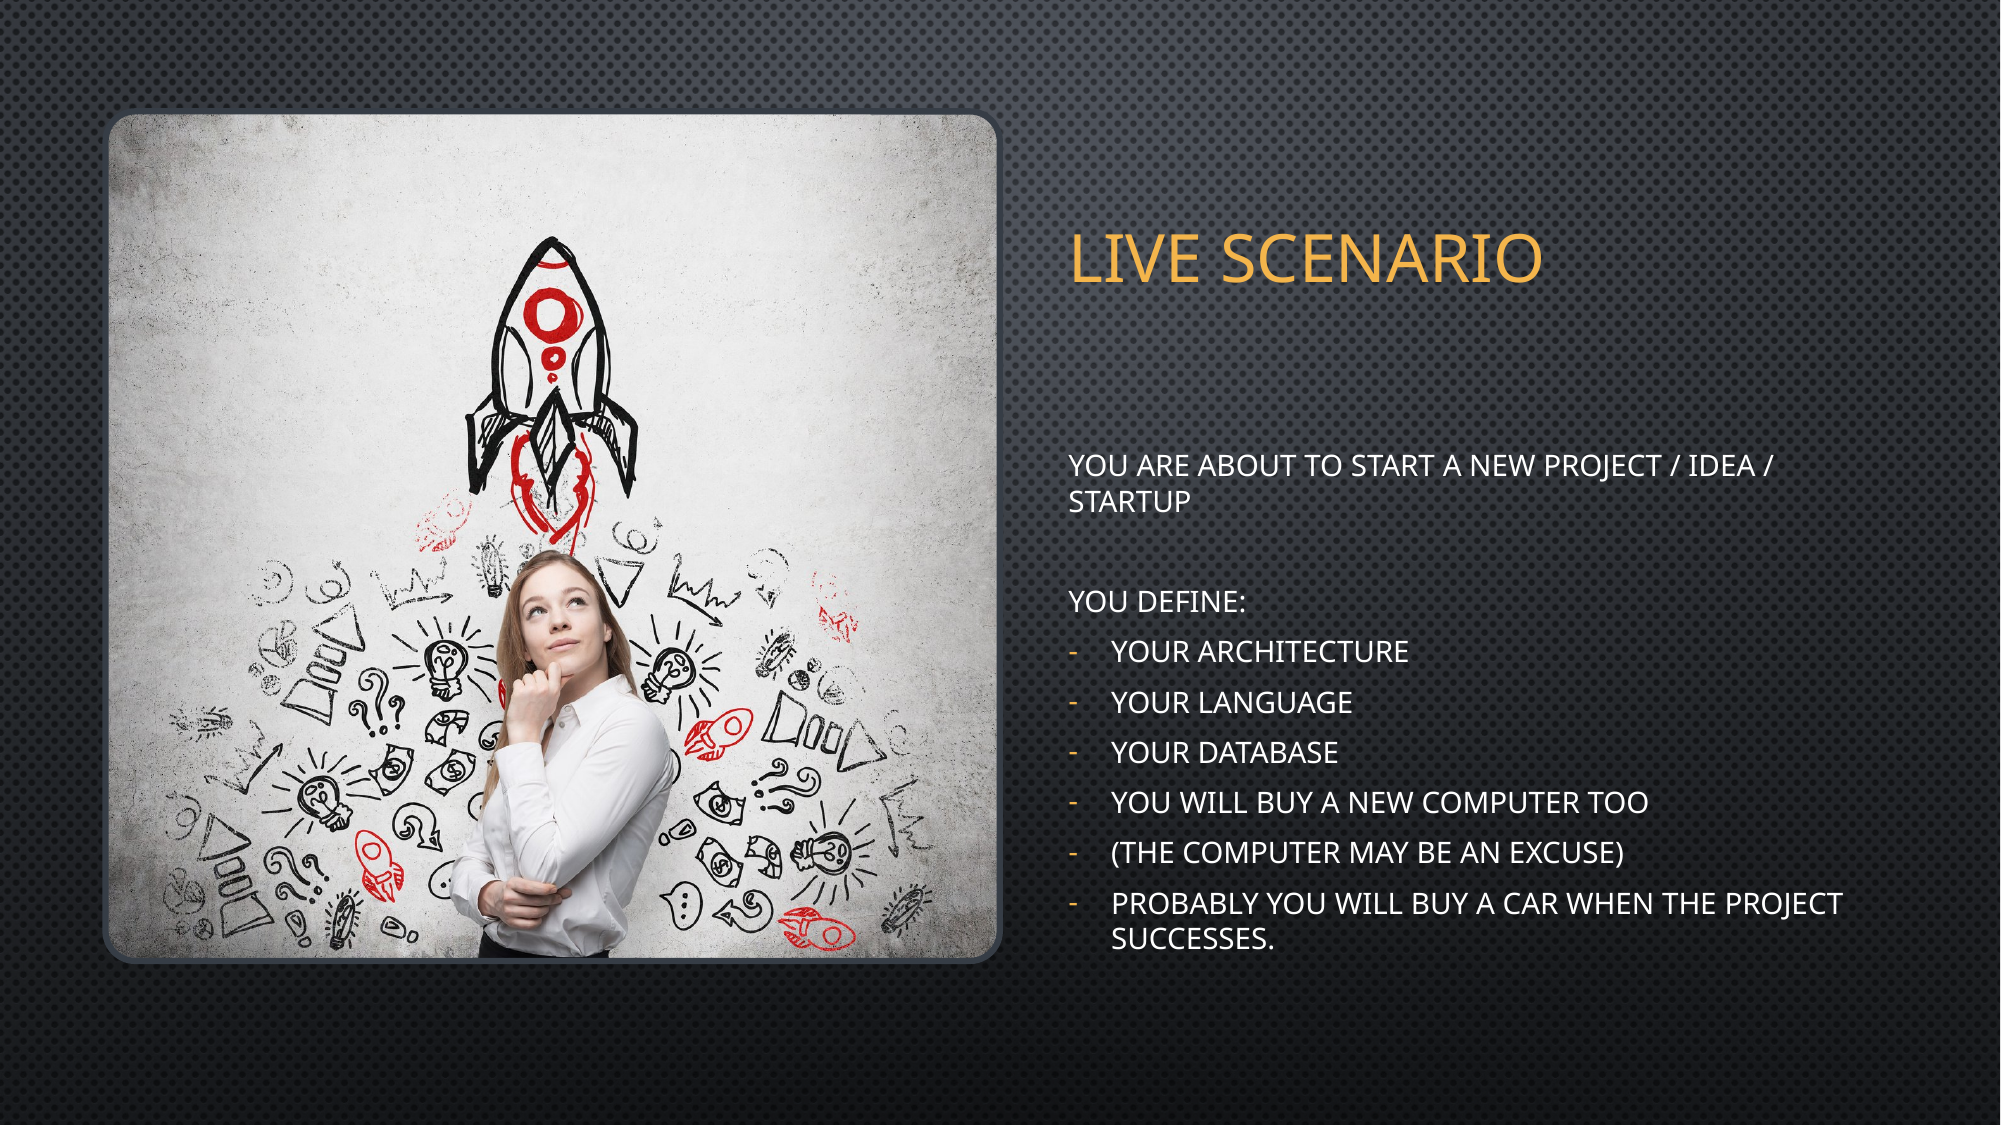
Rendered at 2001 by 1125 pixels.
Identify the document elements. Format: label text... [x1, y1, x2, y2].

list You are about to start a new project / idea / startup You define: Your architecture Your language Your database you will buy a new computer too (the computer may be an excuse) Probably you will buy a car when the project successes. [1053, 437, 1894, 966]
picture [105, 111, 1001, 962]
title Live scenario [1053, 99, 1894, 413]
